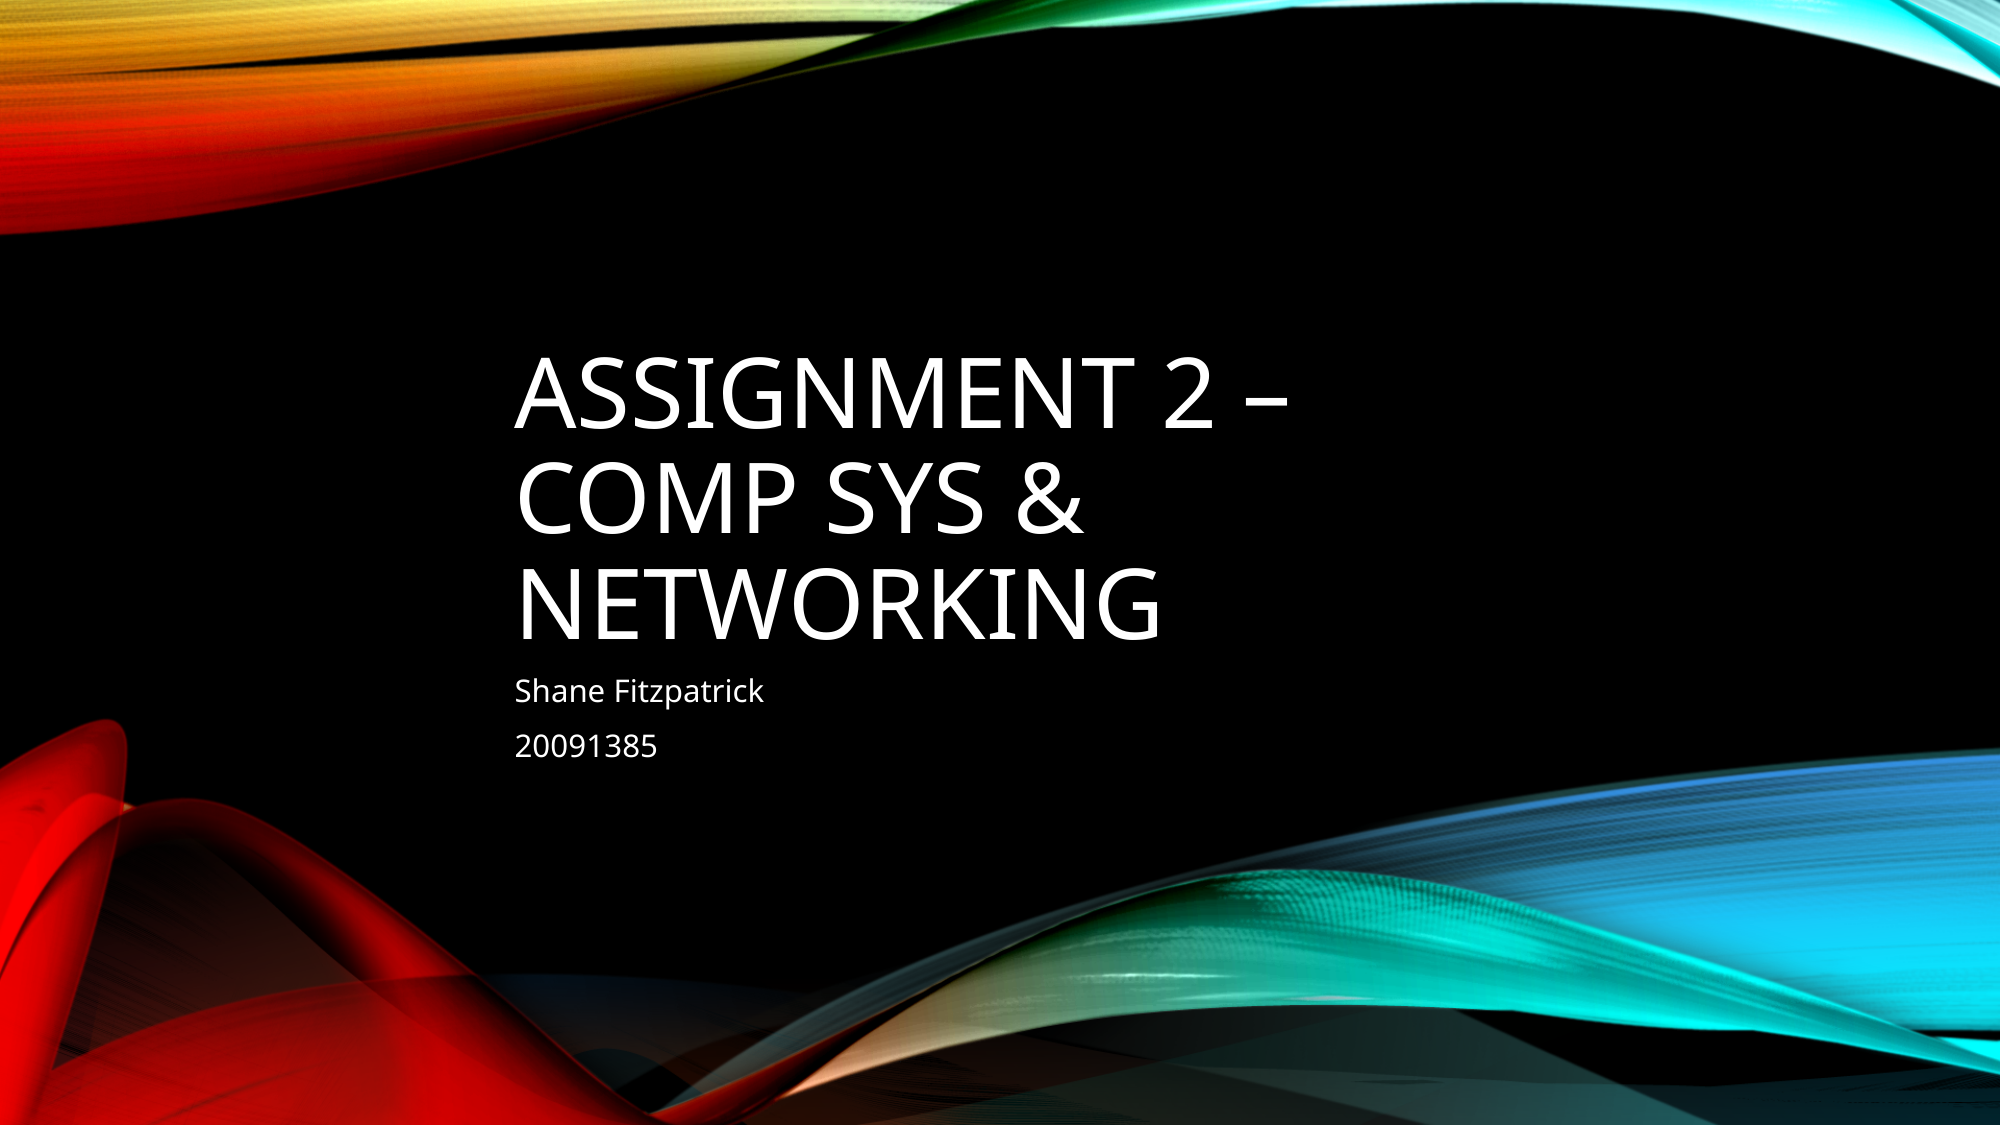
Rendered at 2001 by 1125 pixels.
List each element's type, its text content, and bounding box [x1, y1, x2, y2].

title Assignment 2 – Comp Sys & Networking [499, 335, 1502, 668]
picture [0, 717, 2000, 1125]
subtitle Shane Fitzpatrick 20091385 [499, 668, 1502, 781]
picture [0, 0, 2000, 237]
